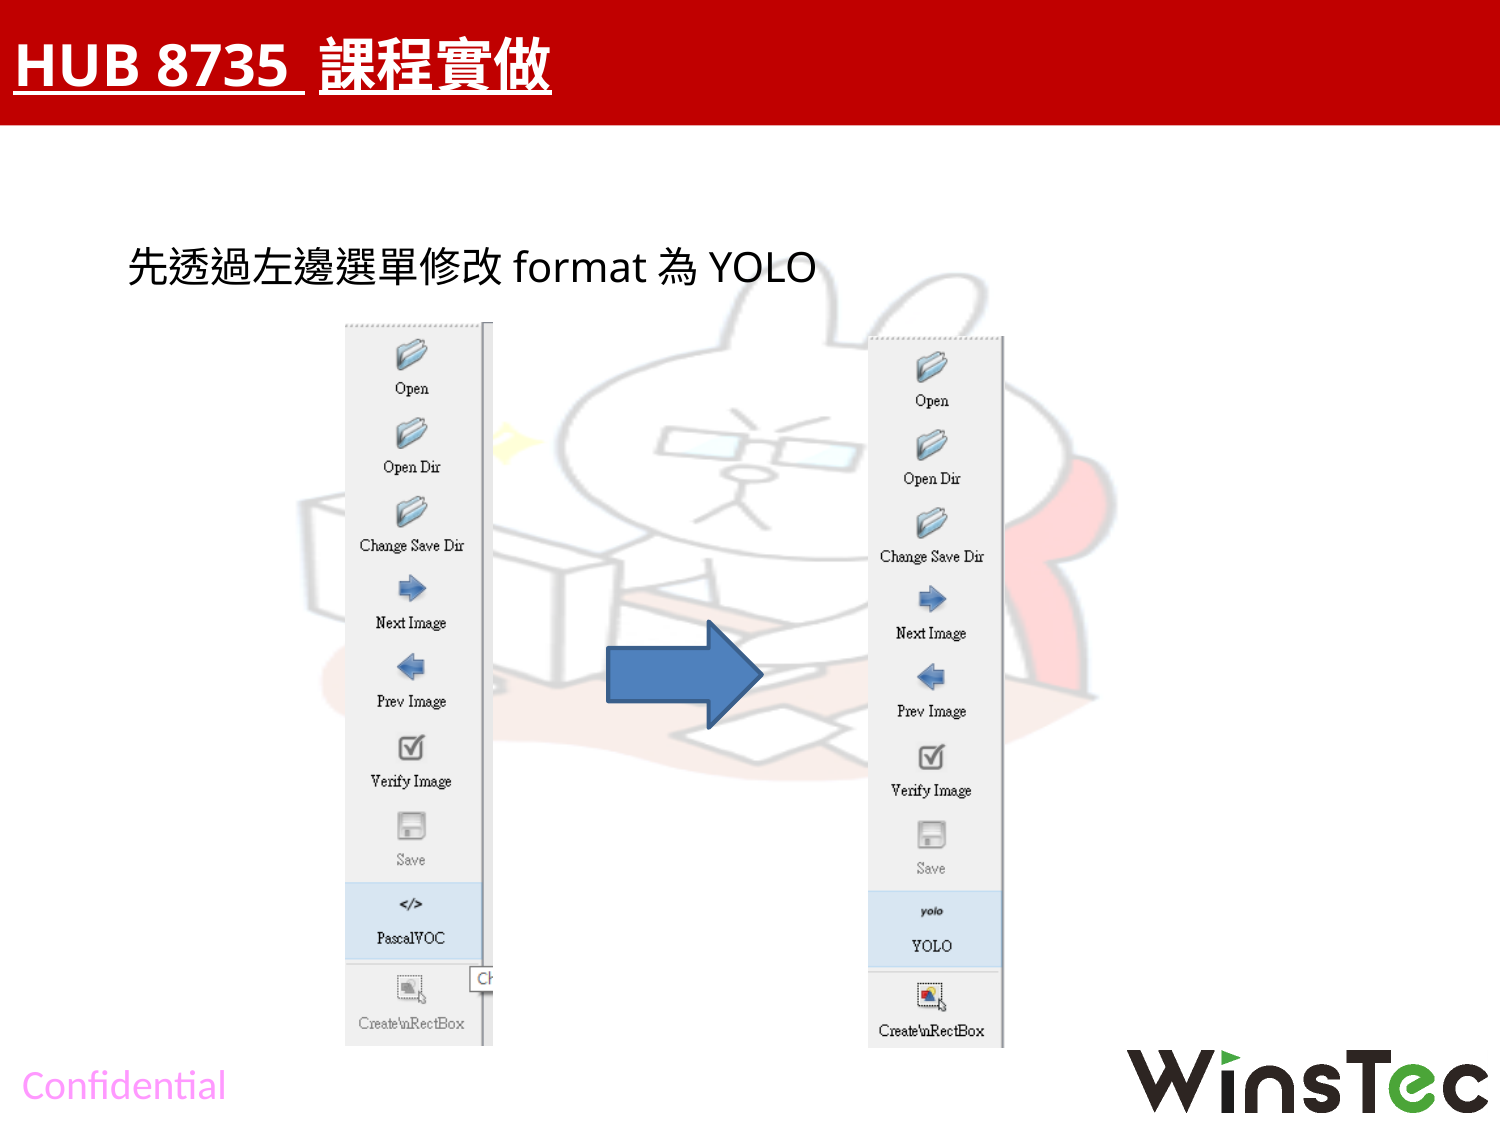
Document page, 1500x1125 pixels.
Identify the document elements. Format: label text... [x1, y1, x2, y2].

picture [254, 243, 1248, 1049]
slide_number 43 [1074, 1042, 1425, 1103]
text_box HUB 8735 課程實做 [0, 0, 1500, 127]
text_box 先透過左邊選單修改format為YOLO [112, 208, 1400, 988]
picture [1127, 1049, 1489, 1113]
text_box Confidential [0, 1050, 243, 1116]
